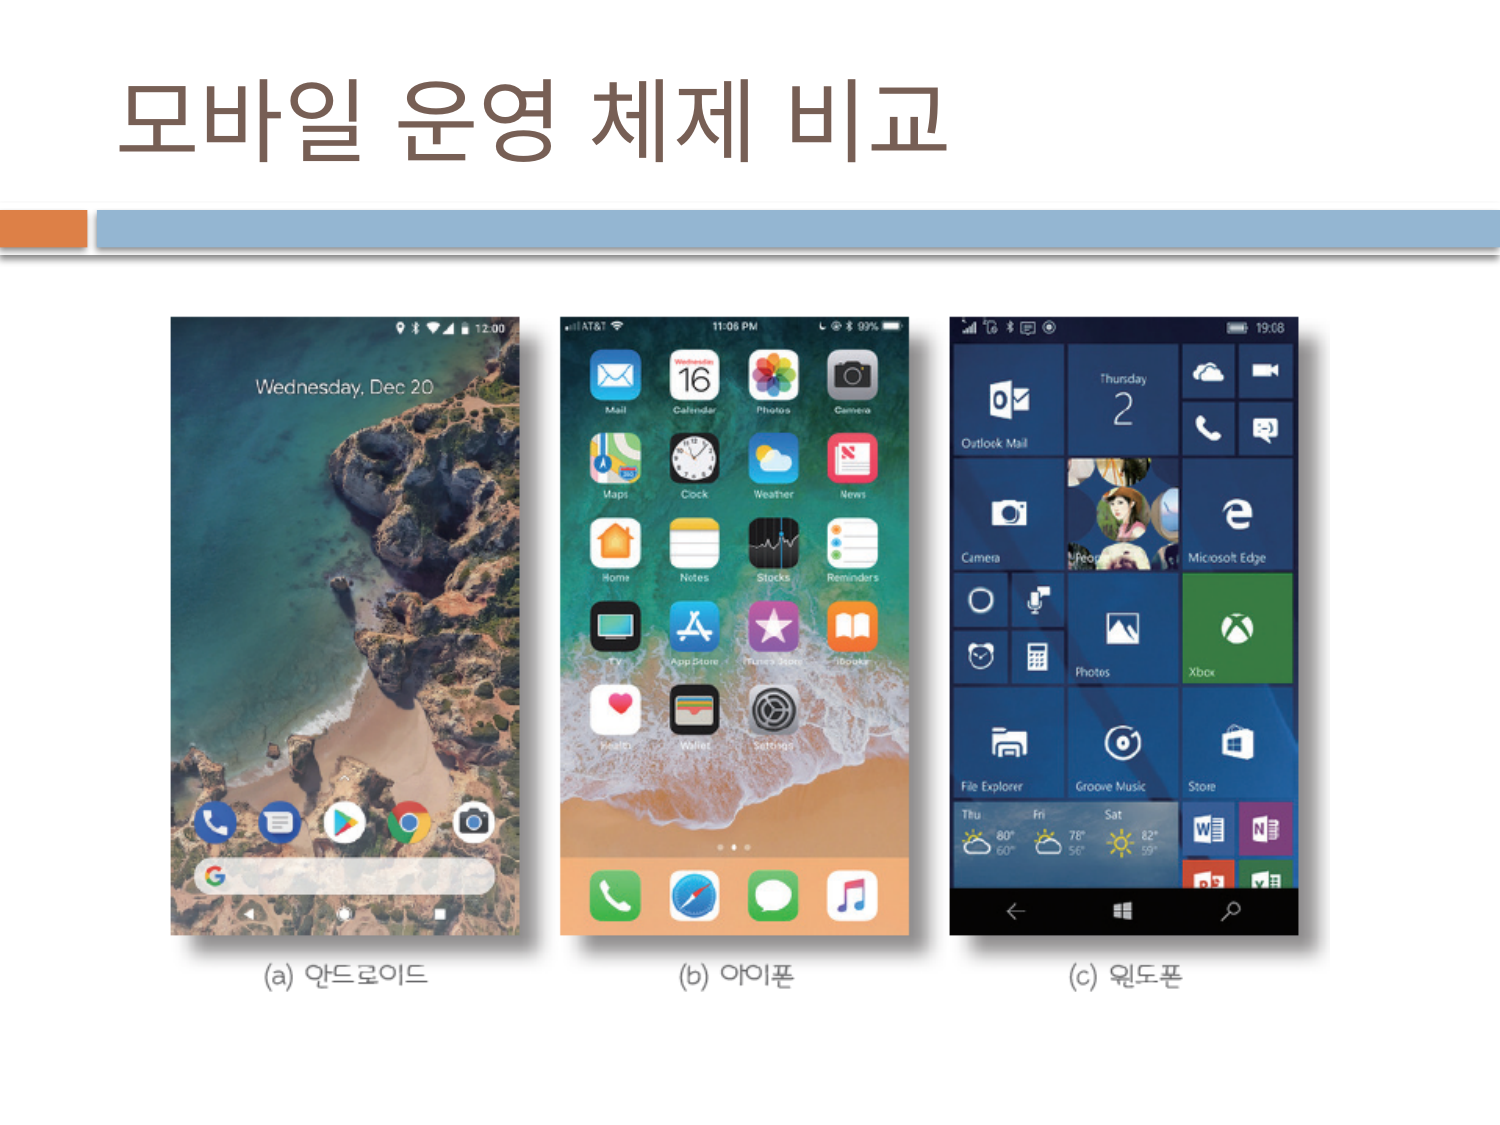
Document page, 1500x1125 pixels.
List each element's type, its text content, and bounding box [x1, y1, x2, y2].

picture [135, 278, 1330, 1028]
title 모바일 운영 체제 비교 [100, 37, 1438, 200]
